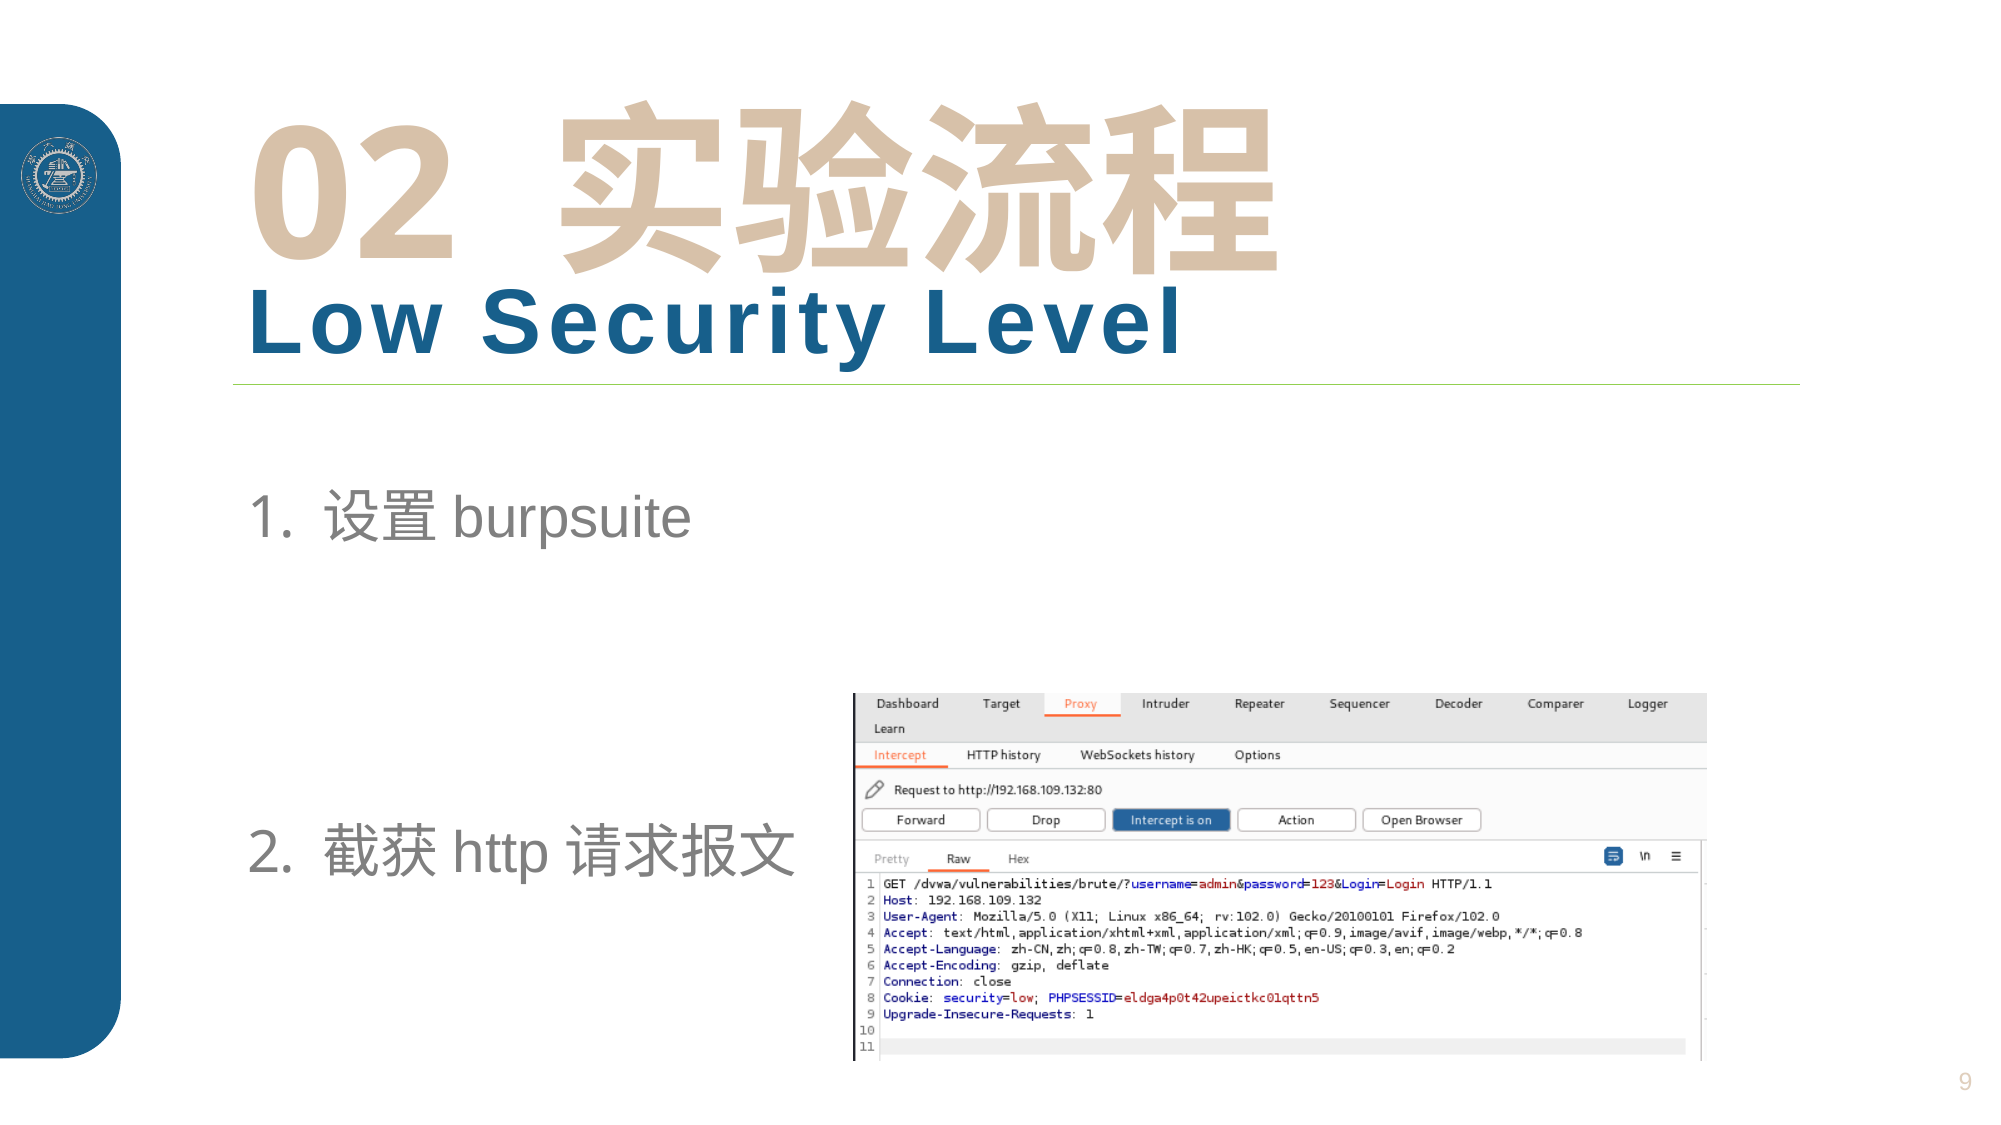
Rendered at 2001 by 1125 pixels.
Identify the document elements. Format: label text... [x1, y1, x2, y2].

picture [853, 693, 1707, 1061]
title Low Security Level [232, 259, 1950, 387]
list 设置burpsuite 截获http请求报文 [232, 450, 1848, 703]
slide_number 9 [1817, 1052, 1988, 1109]
text_box 02 实验流程 [193, 67, 1338, 260]
